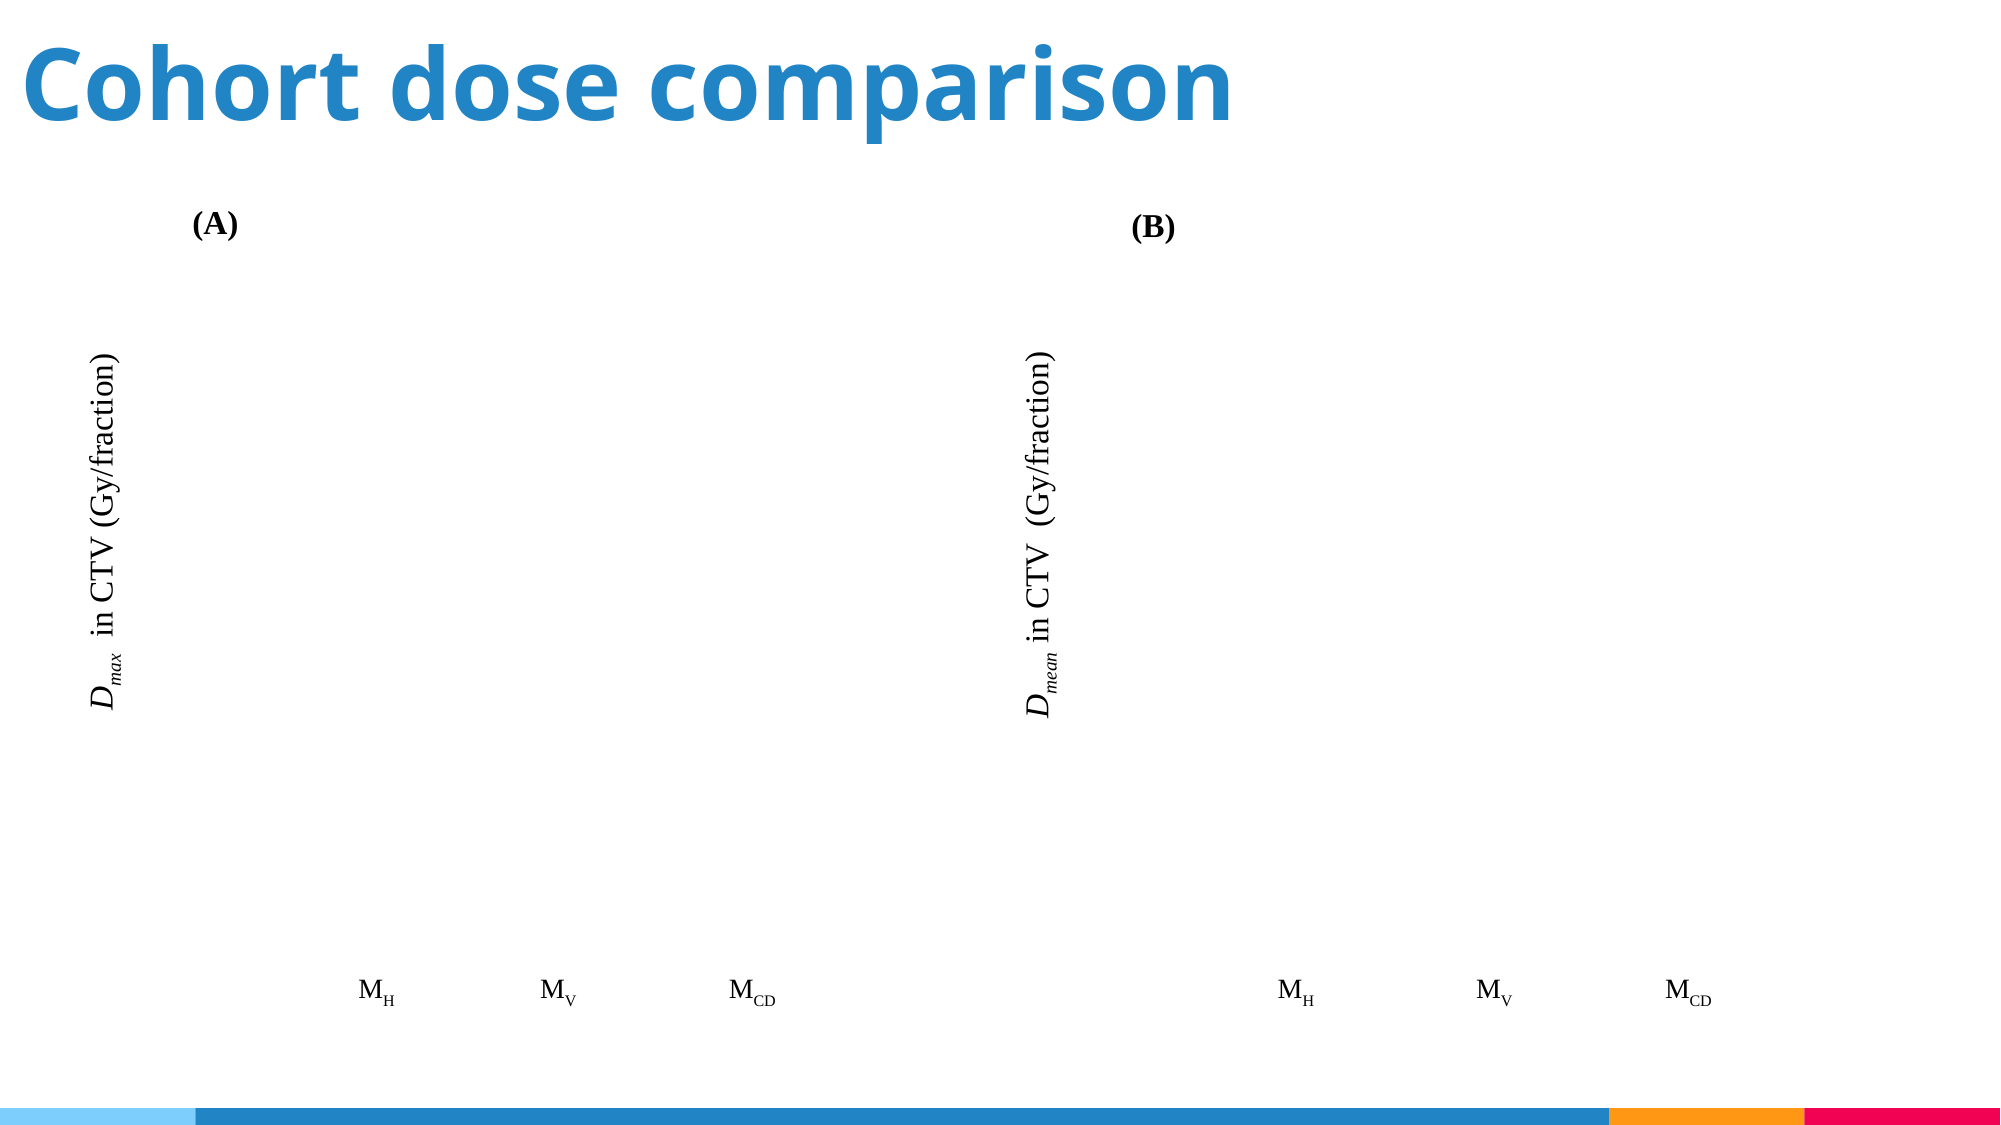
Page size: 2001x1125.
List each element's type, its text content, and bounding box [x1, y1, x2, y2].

text_box MV [525, 986, 592, 1017]
picture [0, 147, 2000, 978]
text_box MCD [714, 986, 791, 1017]
text_box Cohort dose comparison [0, 0, 1539, 160]
text_box MV [1461, 978, 1528, 1017]
text_box MH [343, 986, 410, 1017]
text_box MH [1262, 978, 1329, 1017]
text_box MCD [1650, 978, 1727, 1017]
